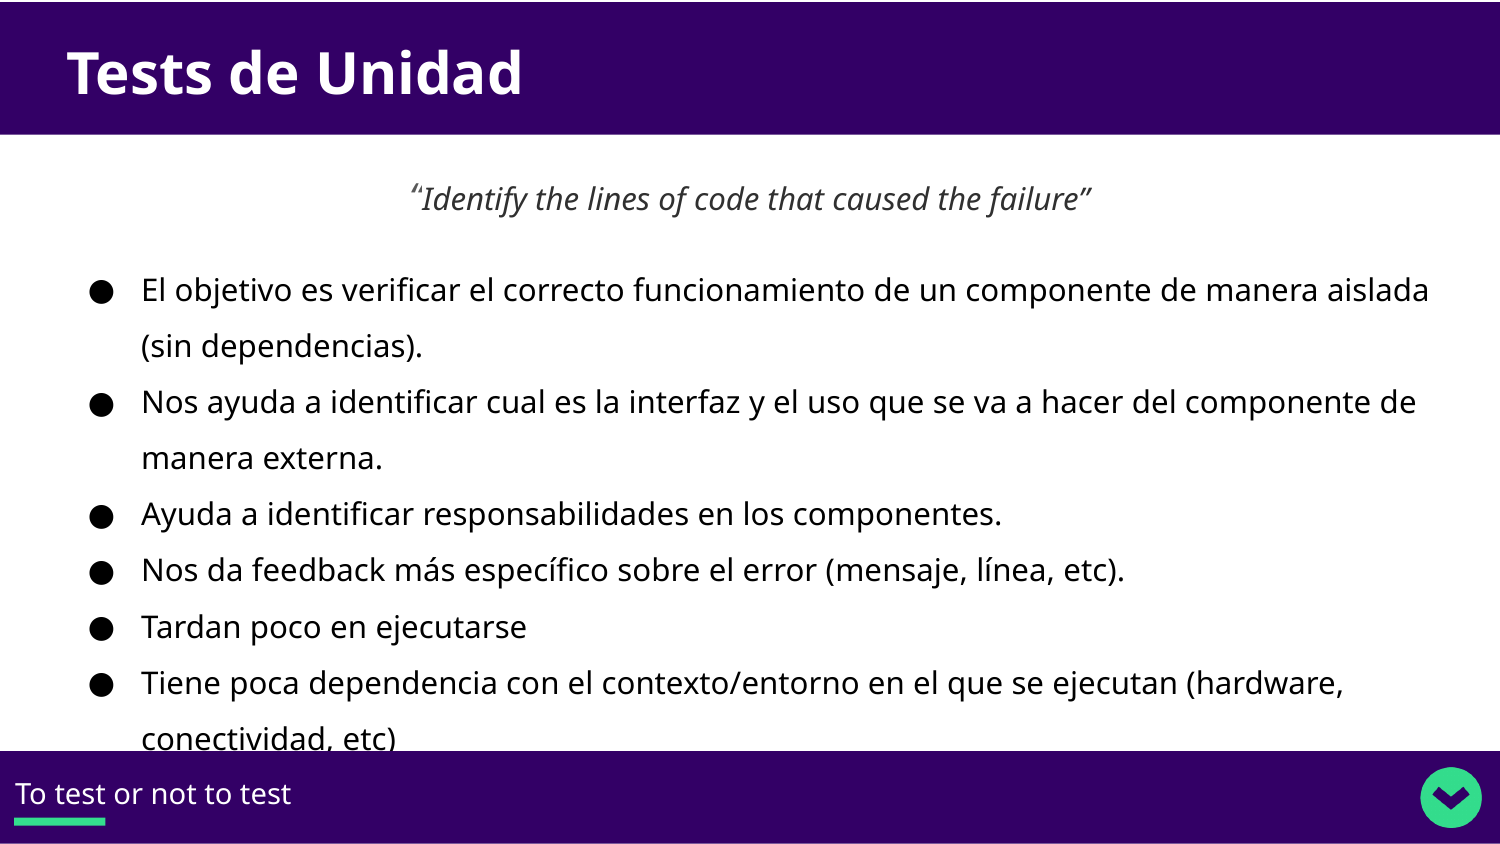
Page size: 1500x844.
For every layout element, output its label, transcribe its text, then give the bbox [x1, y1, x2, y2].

title Tests de Unidad [51, 21, 1500, 116]
text_box [0, 751, 1500, 844]
picture [1420, 767, 1482, 828]
text_box To test or not to test [0, 760, 537, 800]
text_box [0, 2, 1500, 135]
text_box [14, 817, 106, 826]
list “Identify the lines of code that caused the failure” El objetivo es verificar el correcto funcionamiento de un componente de manera aislada (sin dependencias). Nos ayuda a identificar cual es la interfaz y el uso que se va a hacer del componente de manera externa. Ayuda a identificar responsabilidades en los componentes. Nos da feedback más específico sobre el error (mensaje, línea, etc). Tardan poco en ejecutarse Tiene poca dependencia con el contexto/entorno en el que se ejecutan (hardware, conectividad, etc) [51, 151, 1449, 632]
